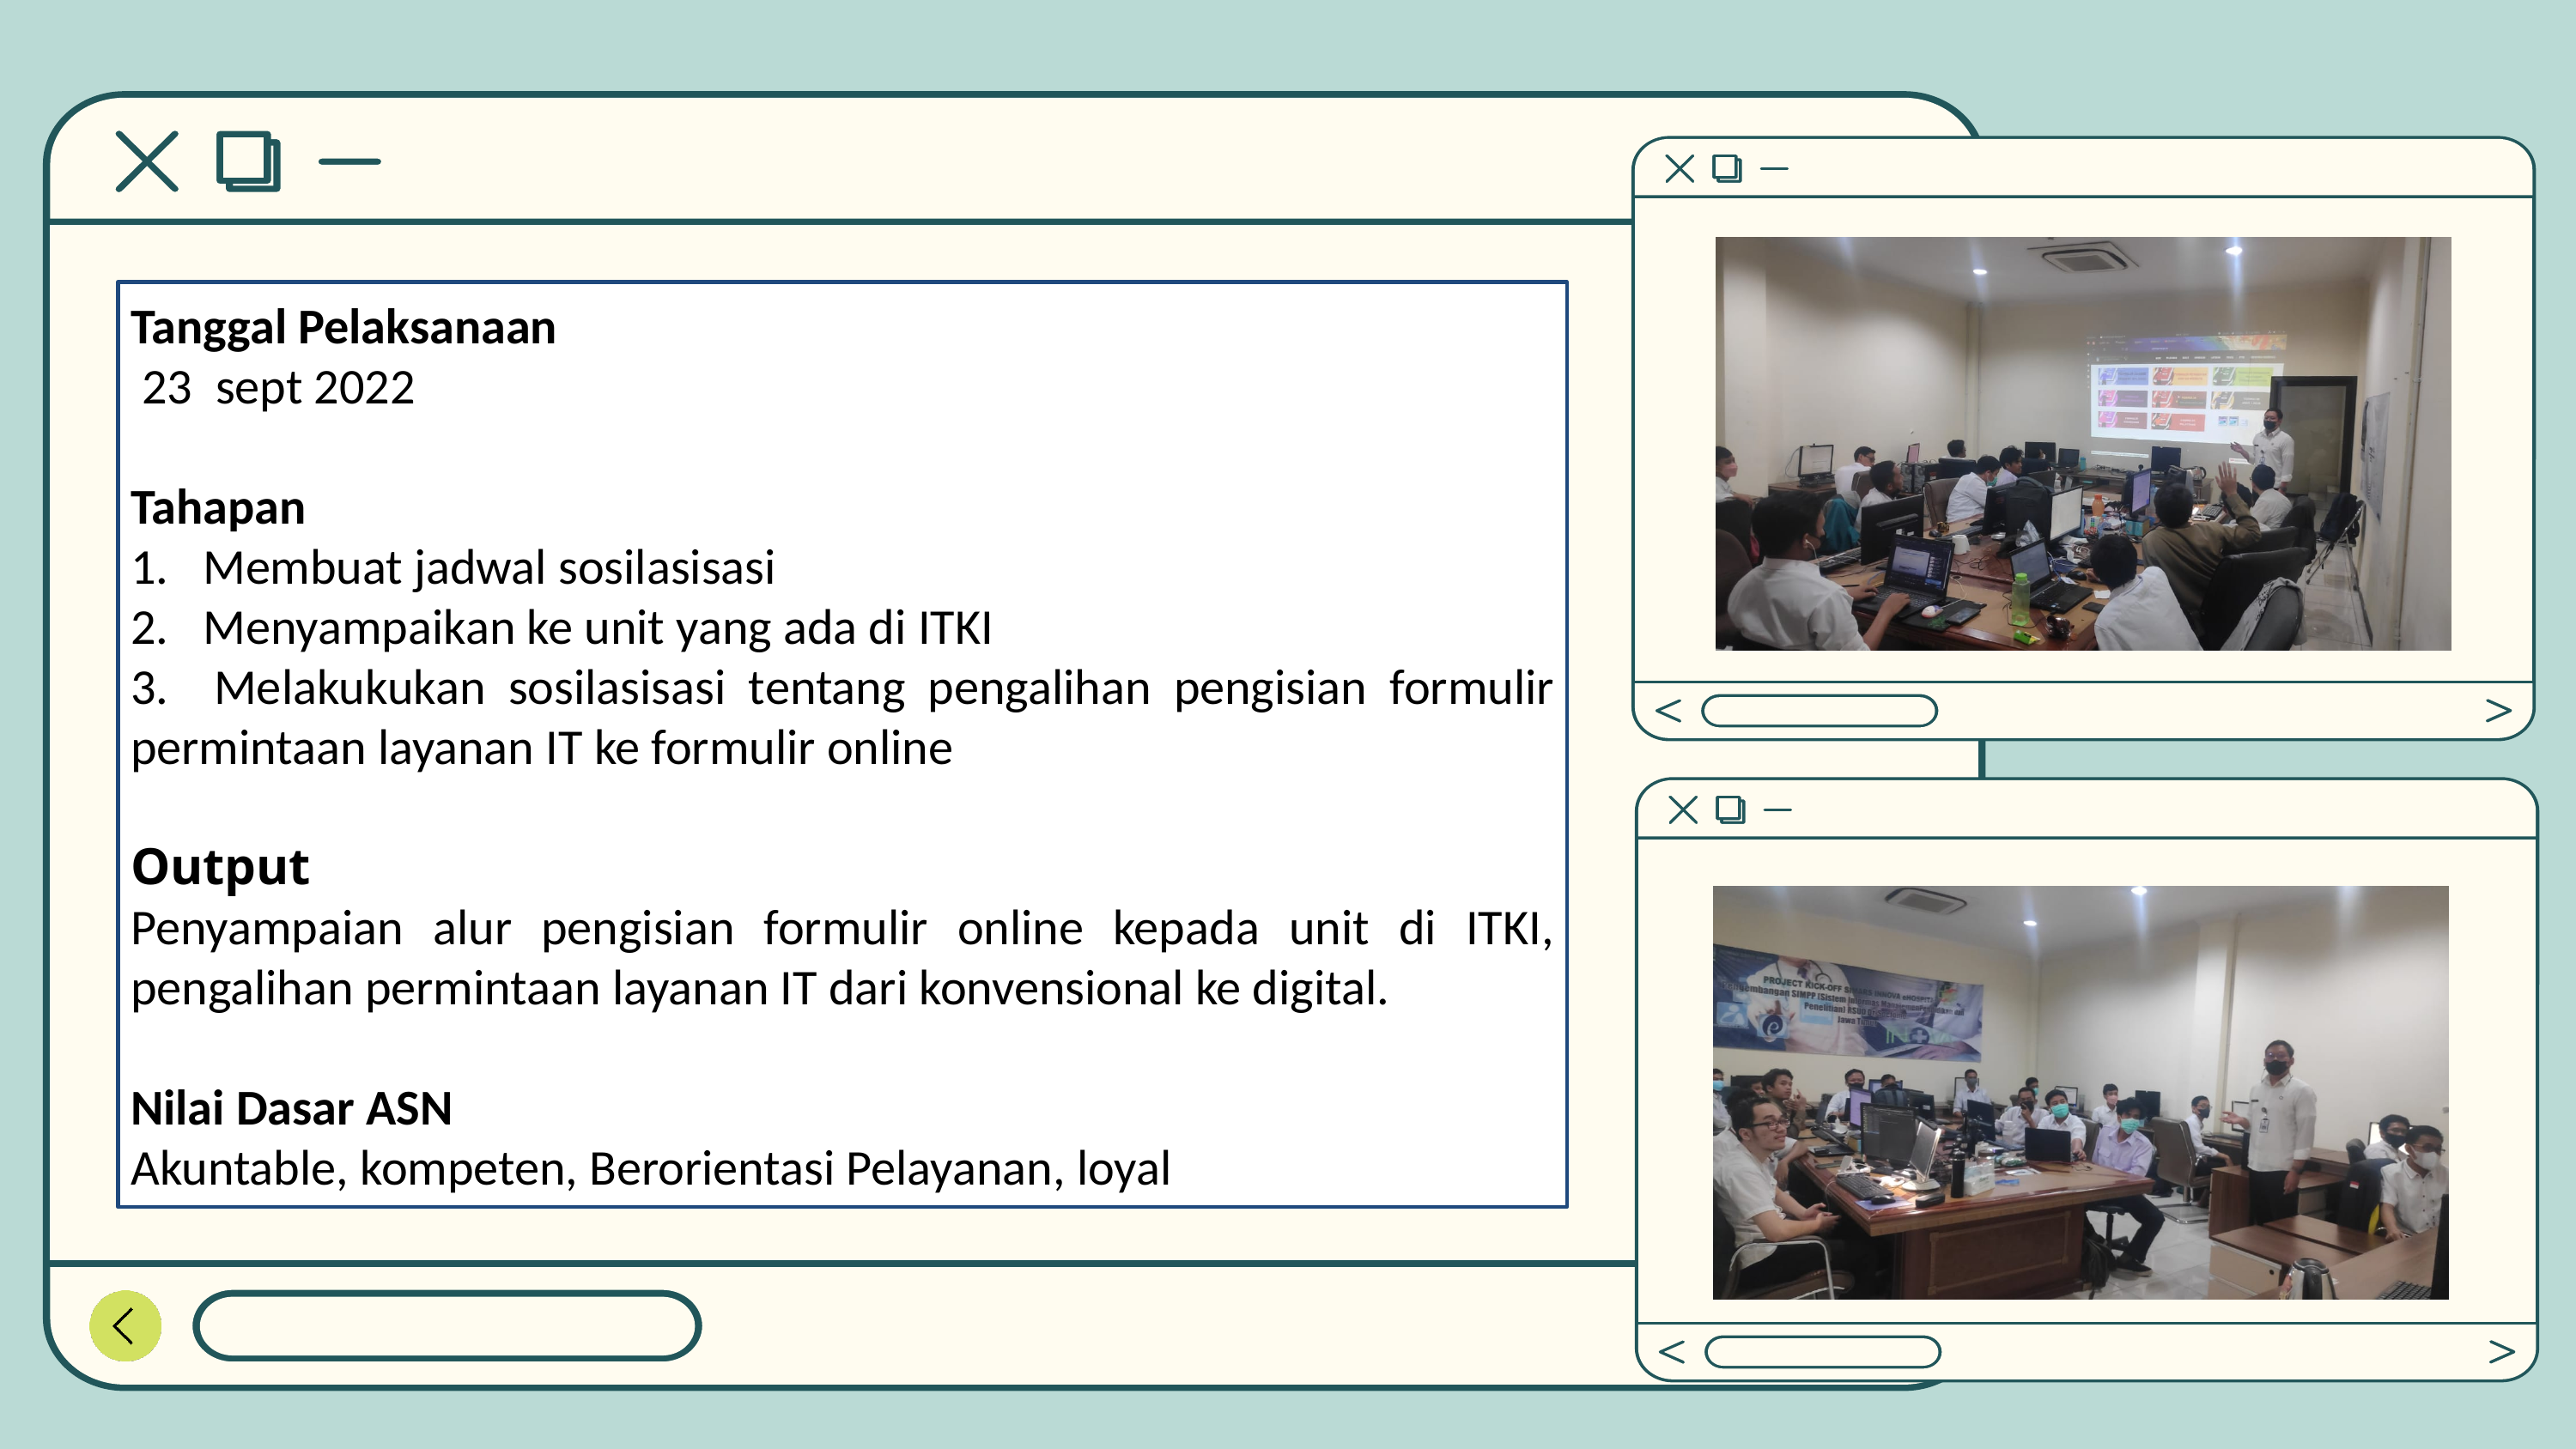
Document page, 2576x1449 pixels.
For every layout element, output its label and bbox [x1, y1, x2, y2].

text_box [1631, 136, 2537, 742]
picture [89, 1289, 161, 1361]
picture [1716, 237, 2451, 652]
picture [1713, 886, 2449, 1300]
text_box [1634, 777, 2540, 1383]
text_box [42, 90, 1986, 1391]
